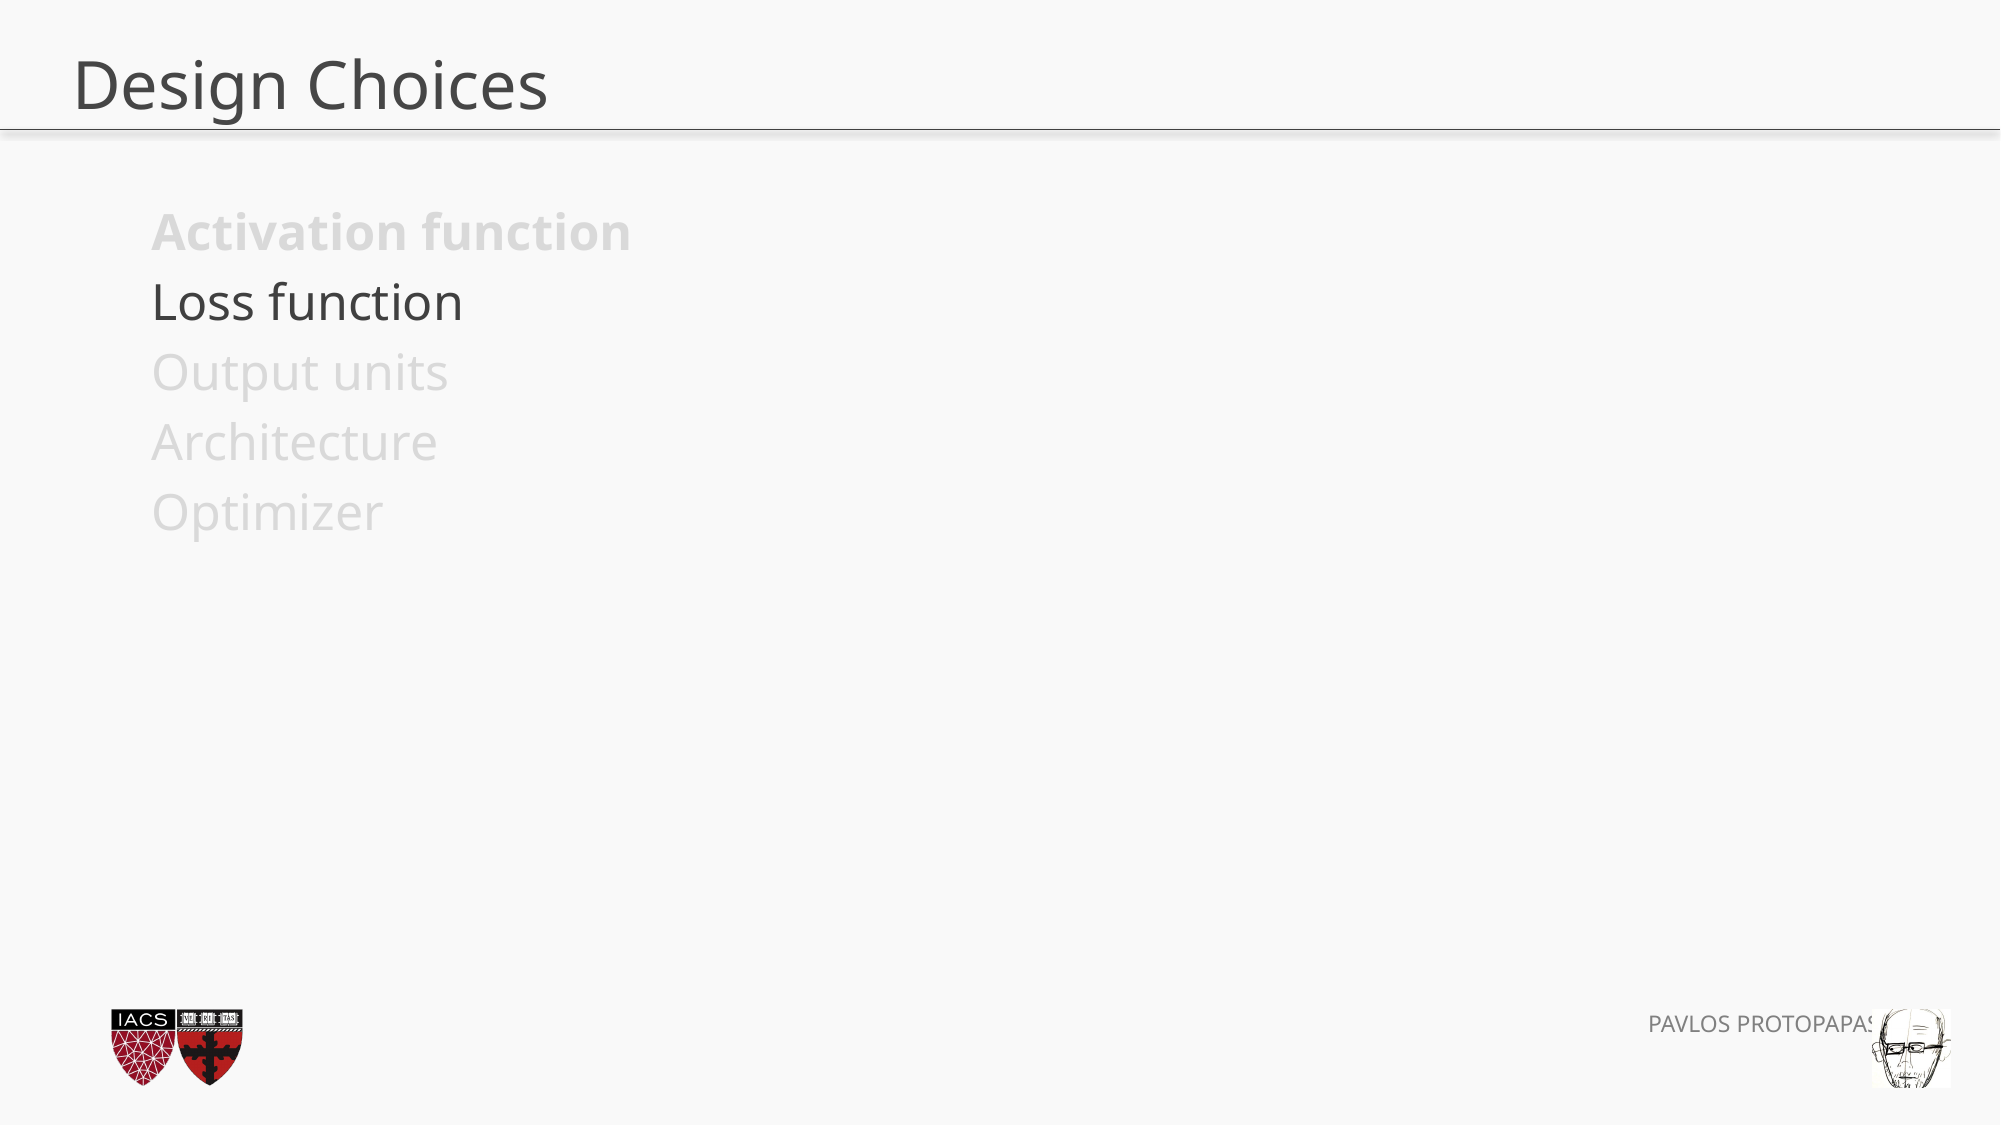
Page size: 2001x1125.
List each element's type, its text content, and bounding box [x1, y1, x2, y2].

list Activation function Loss function Output units Architecture Optimizer [136, 193, 1831, 540]
picture [1872, 1009, 1951, 1088]
picture [109, 1009, 243, 1086]
title Design Choices [57, 35, 1943, 162]
